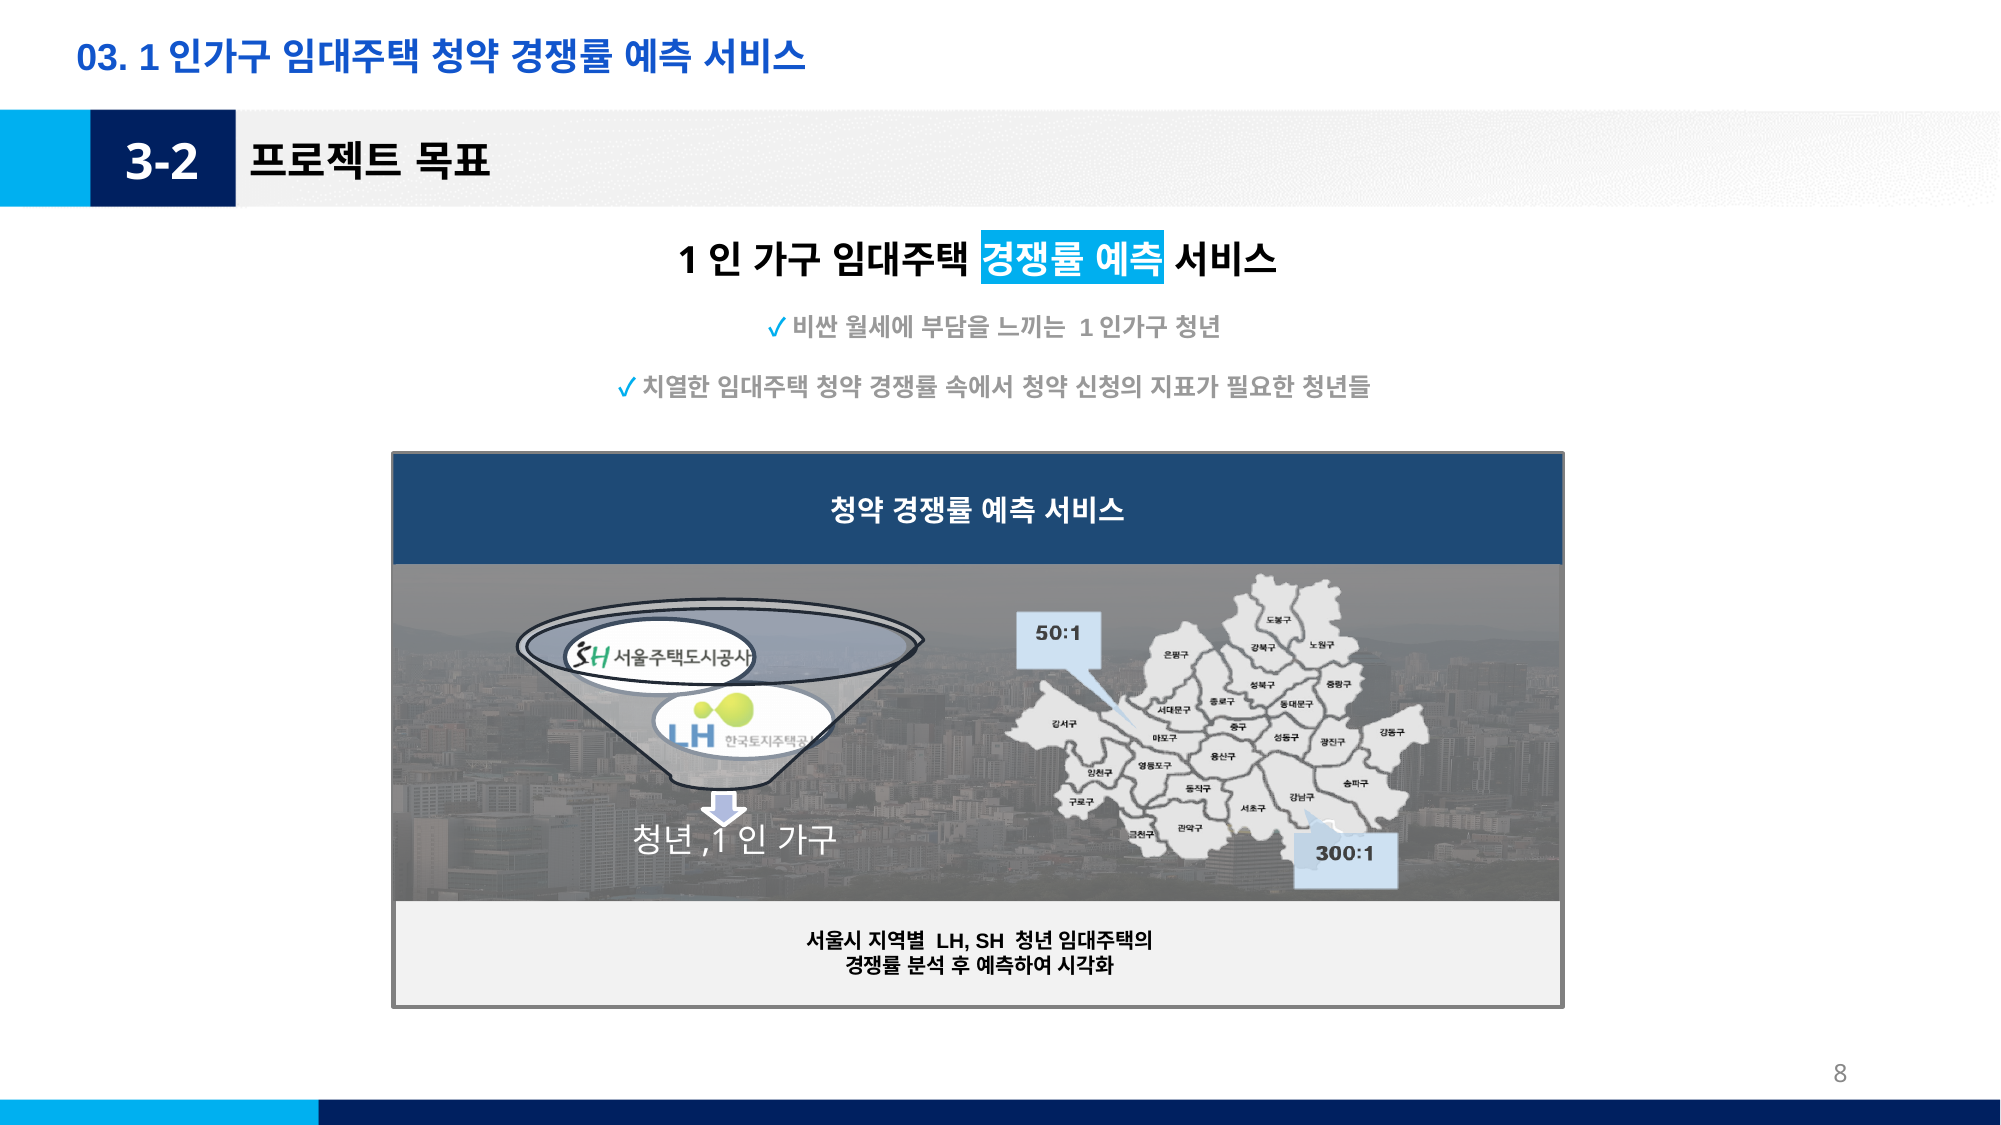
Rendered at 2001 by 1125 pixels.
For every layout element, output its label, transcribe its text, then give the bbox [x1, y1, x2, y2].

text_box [393, 453, 1563, 1008]
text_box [107, 602, 1321, 876]
text_box 프로젝트 목표 [235, 127, 834, 193]
text_box ✓비싼 월세에 부담을 느끼는 1인가구 청년 ✓치열한 임대주택 청약 경쟁률 속에서 청약 신청의 지표가 필요한 청년들 [398, 296, 1592, 417]
text_box 03. 1인가구 임대주택 청약 경쟁률 예측 서비스 [61, 18, 1127, 94]
slide_number 8 [1412, 1042, 1863, 1103]
text_box 3-2 [90, 122, 235, 198]
picture [0, 0, 2001, 1125]
text_box 1인 가구 임대주택 경쟁률 예측 서비스 [364, 220, 1592, 296]
